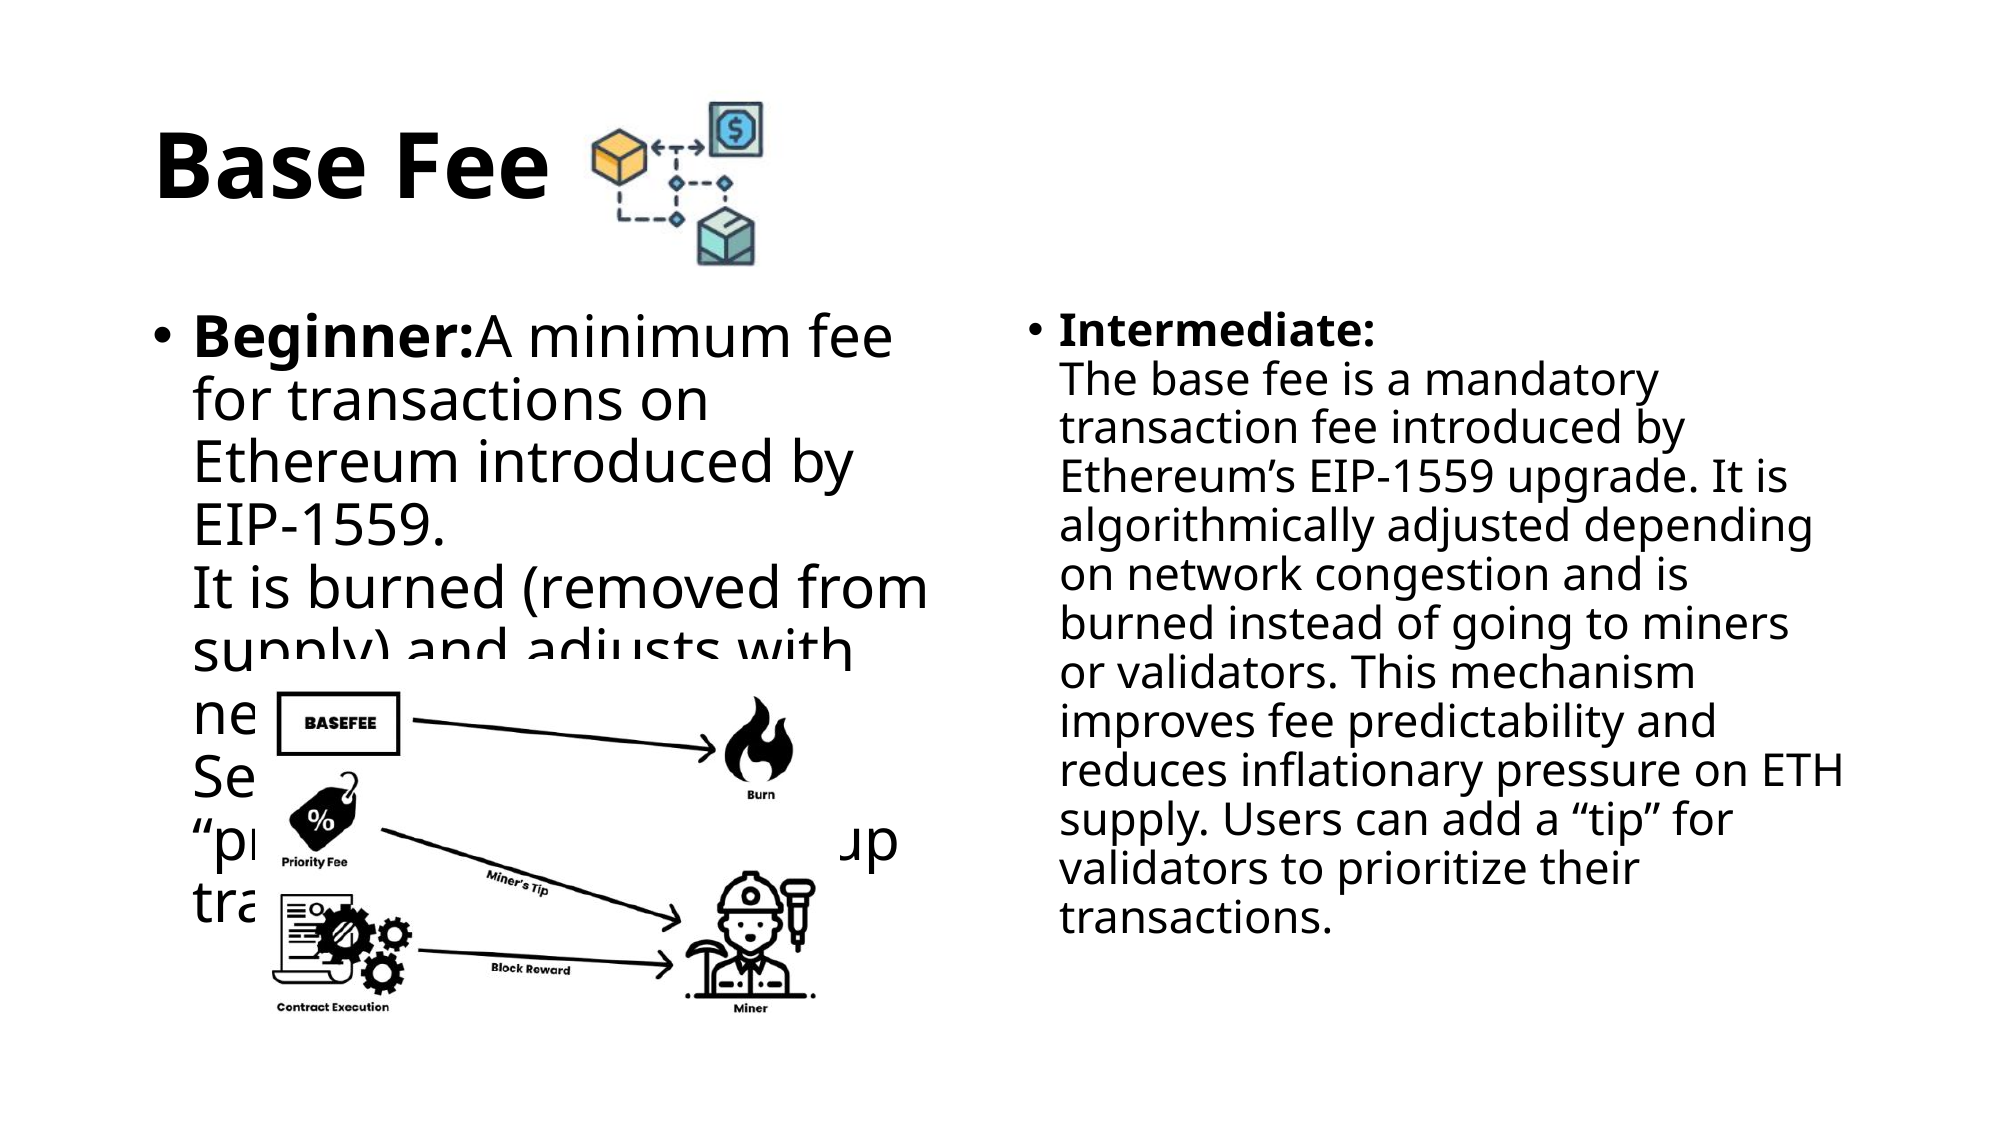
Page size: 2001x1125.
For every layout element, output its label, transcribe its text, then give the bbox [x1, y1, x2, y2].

list Intermediate: The base fee is a mandatory transaction fee introduced by Ethereum’s EIP-1559 upgrade. It is algorithmically adjusted depending on network congestion and is burned instead of going to miners or validators. This mechanism improves fee predictability and reduces inflationary pressure on ETH supply. Users can add a “tip” for validators to prioritize their transactions. [1012, 299, 1863, 1014]
picture [255, 659, 841, 1036]
list Beginner:A minimum fee for transactions on Ethereum introduced by EIP-1559. It is burned (removed from supply) and adjusts with network demand. Separate from optional “priority fees” to speed up transactions. [137, 299, 988, 1014]
title Base Fee [137, 59, 1863, 278]
picture [561, 68, 794, 300]
